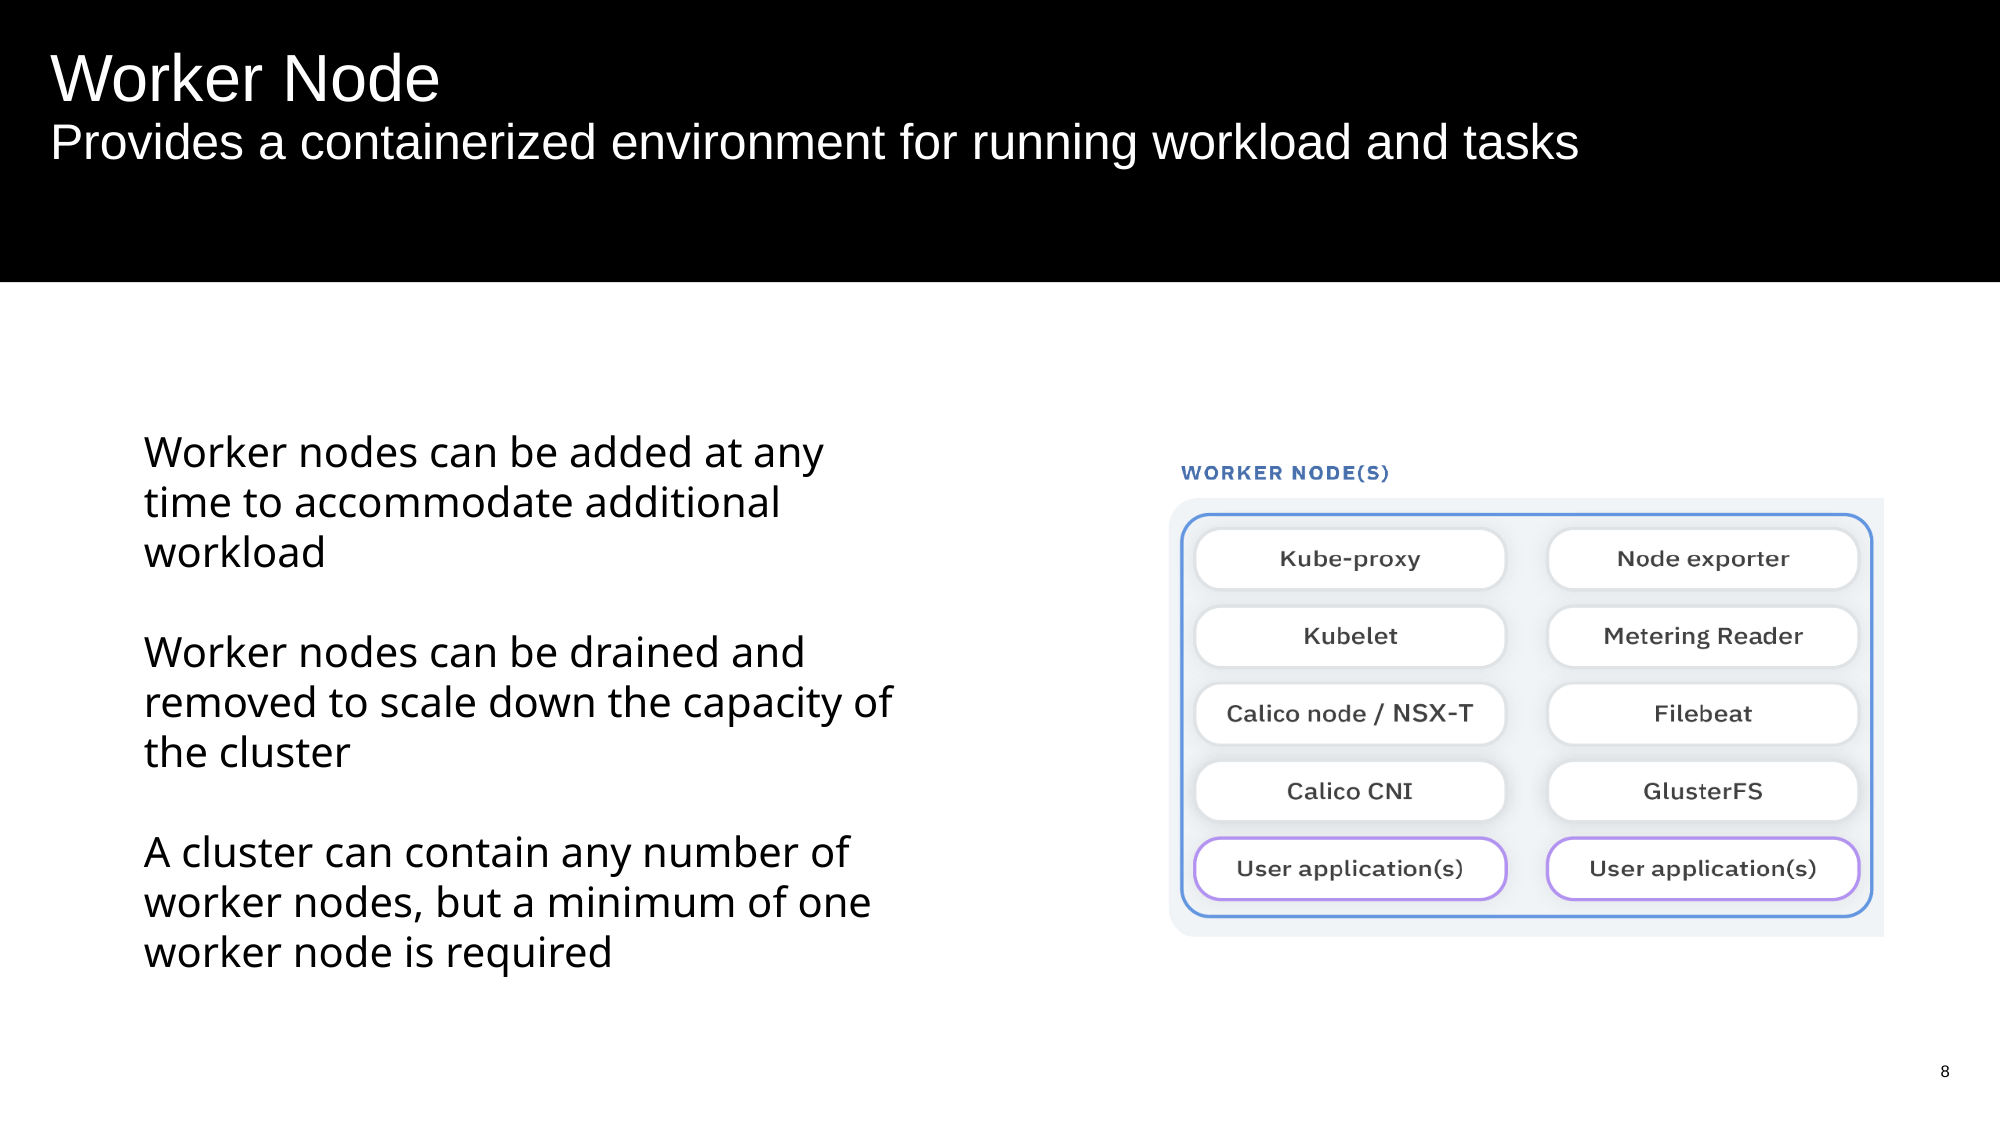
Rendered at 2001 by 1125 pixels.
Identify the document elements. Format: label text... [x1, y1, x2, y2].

title Worker Node Provides a containerized environment for running workload and tasks [0, 0, 2000, 283]
text_box Worker nodes can be added at any time to accommodate additional workload Worker nodes can be drained and removed to scale down the capacity of the cluster A cluster can contain any number of worker nodes, but a minimum of one worker node is required [129, 331, 927, 1071]
slide_number 8 [1500, 1055, 1950, 1086]
picture [1160, 451, 1884, 937]
